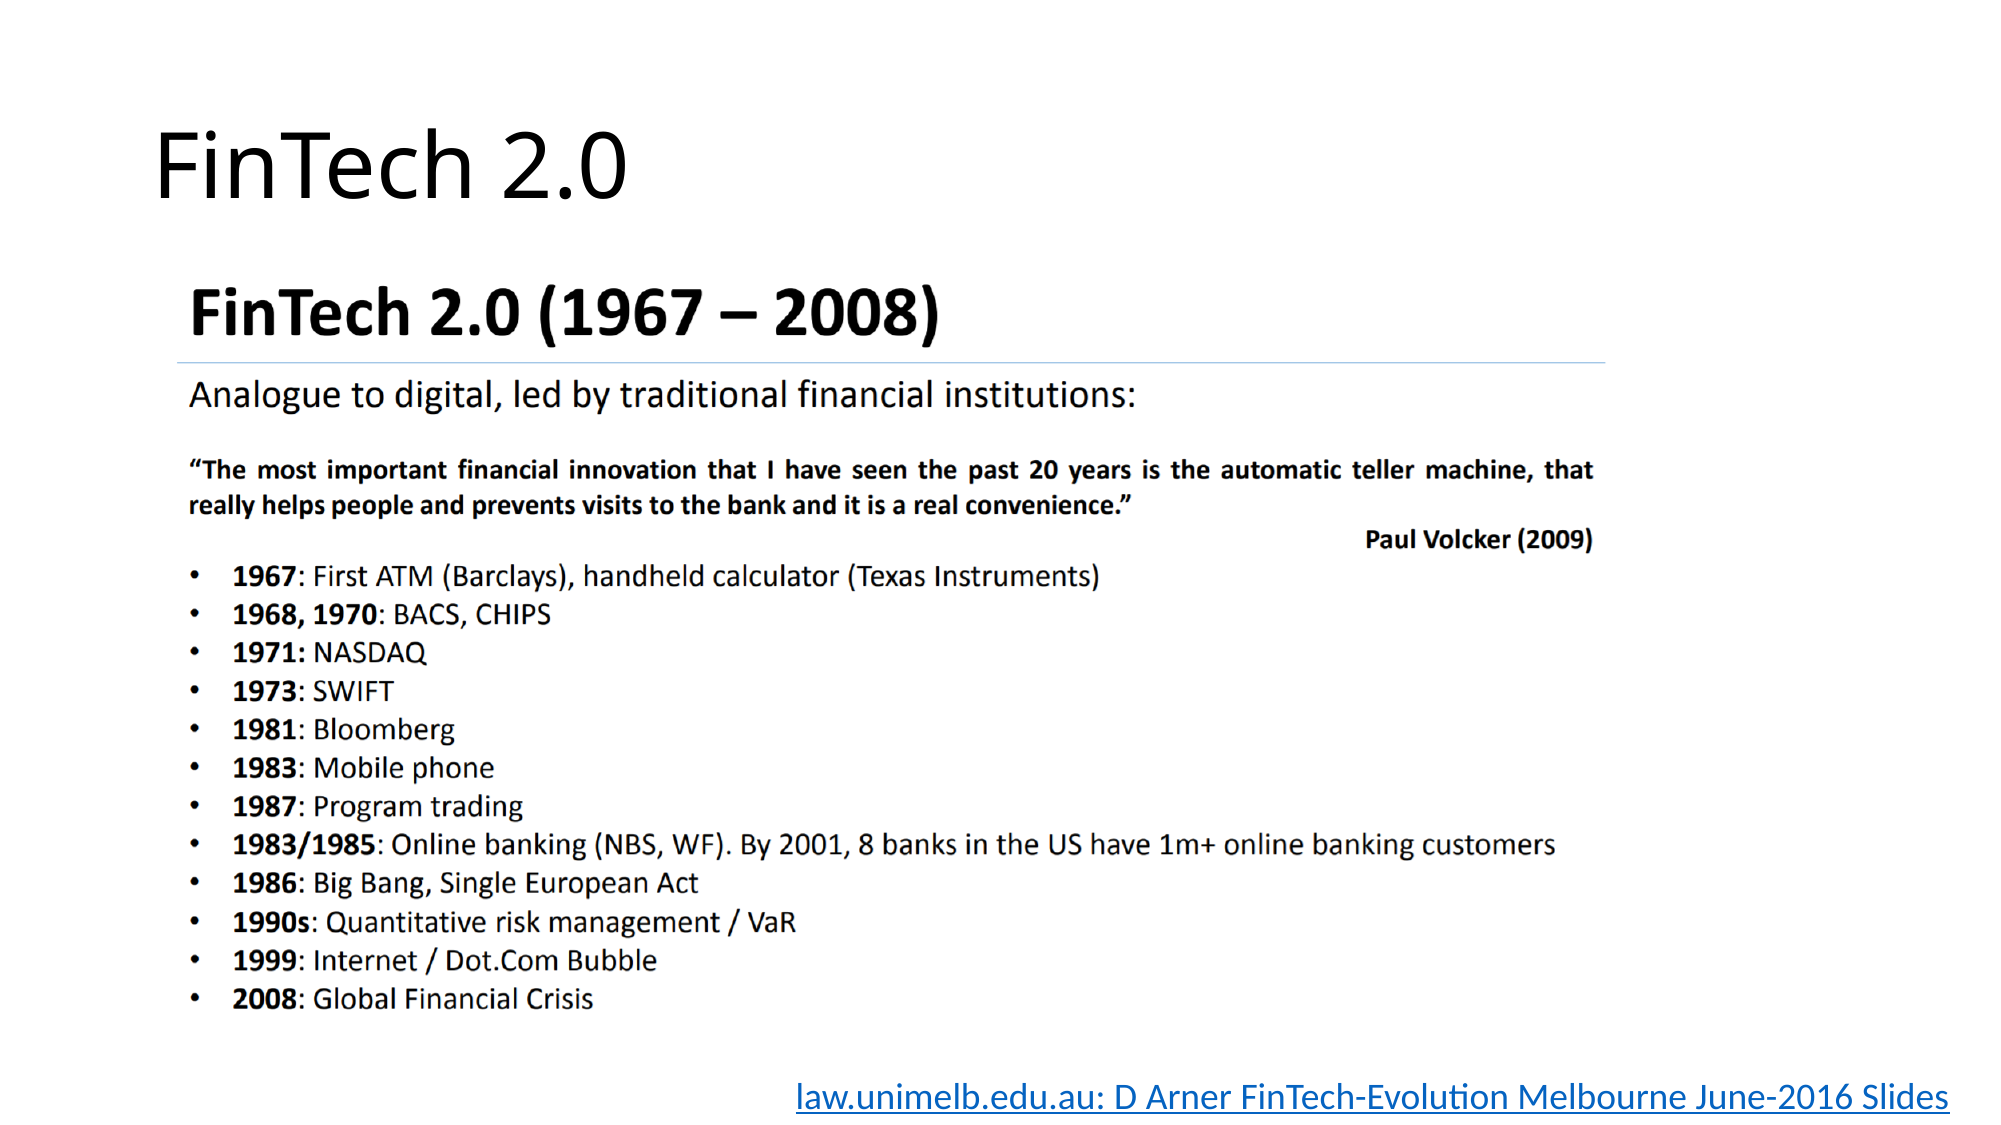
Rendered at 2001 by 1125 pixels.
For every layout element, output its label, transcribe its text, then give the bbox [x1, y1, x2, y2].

picture [129, 204, 1642, 1024]
title FinTech 2.0 [137, 59, 1863, 278]
text_box law.unimelb.edu.au: D Arner FinTech-Evolution Melbourne June-2016 Slides [780, 1064, 2000, 1125]
